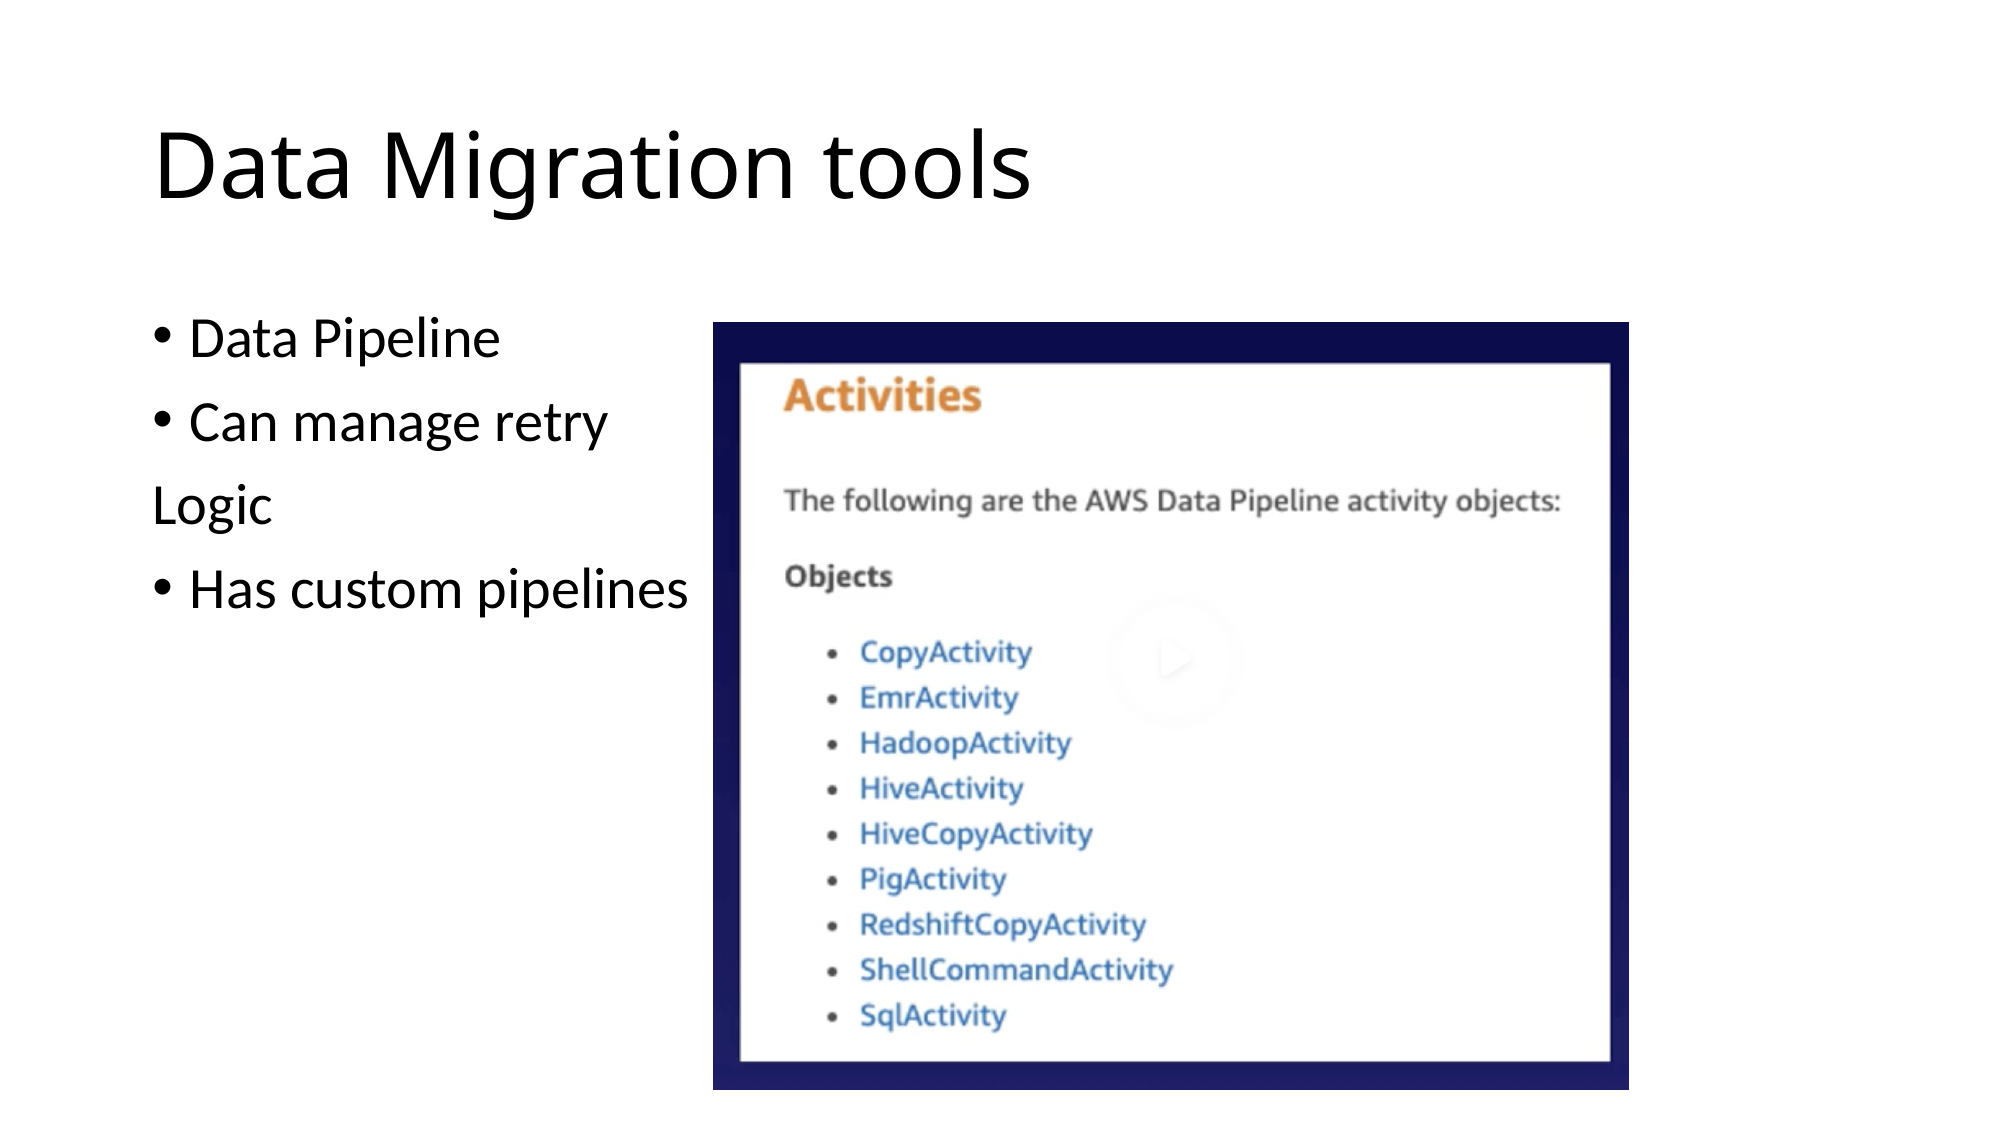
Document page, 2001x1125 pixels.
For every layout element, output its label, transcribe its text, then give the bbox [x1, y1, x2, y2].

list Data Pipeline Can manage retry Logic Has custom pipelines [137, 299, 1863, 1014]
picture [713, 321, 1629, 1090]
title Data Migration tools [137, 59, 1863, 278]
